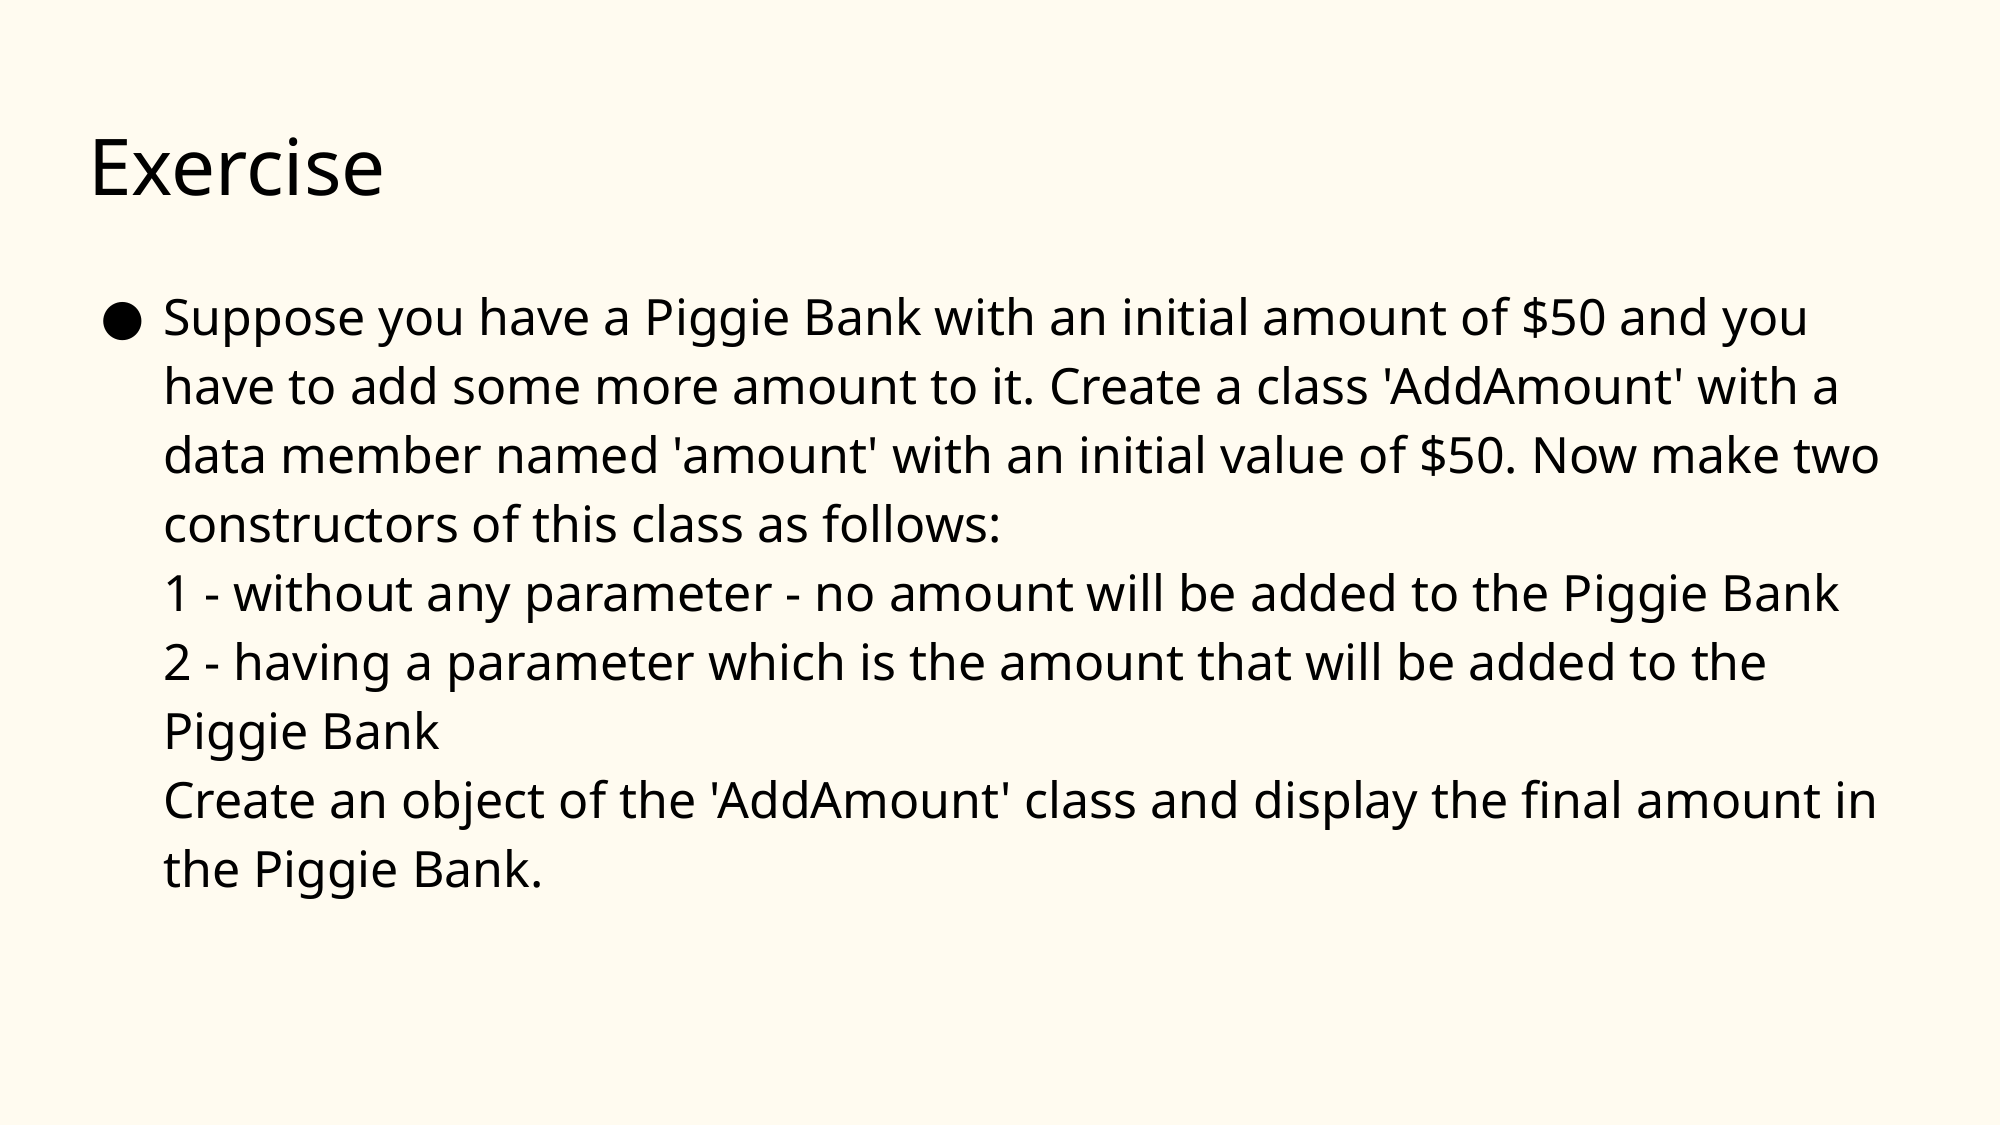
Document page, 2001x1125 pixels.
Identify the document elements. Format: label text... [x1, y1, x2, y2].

list Suppose you have a Piggie Bank with an initial amount of $50 and you have to add some more amount to it. Create a class 'AddAmount' with a data member named 'amount' with an initial value of $50. Now make two constructors of this class as follows: 1 - without any parameter - no amount will be added to the Piggie Bank 2 - having a parameter which is the amount that will be added to the Piggie Bank Create an object of the 'AddAmount' class and display the final amount in the Piggie Bank. [68, 256, 1932, 1000]
title Exercise [68, 97, 1932, 232]
